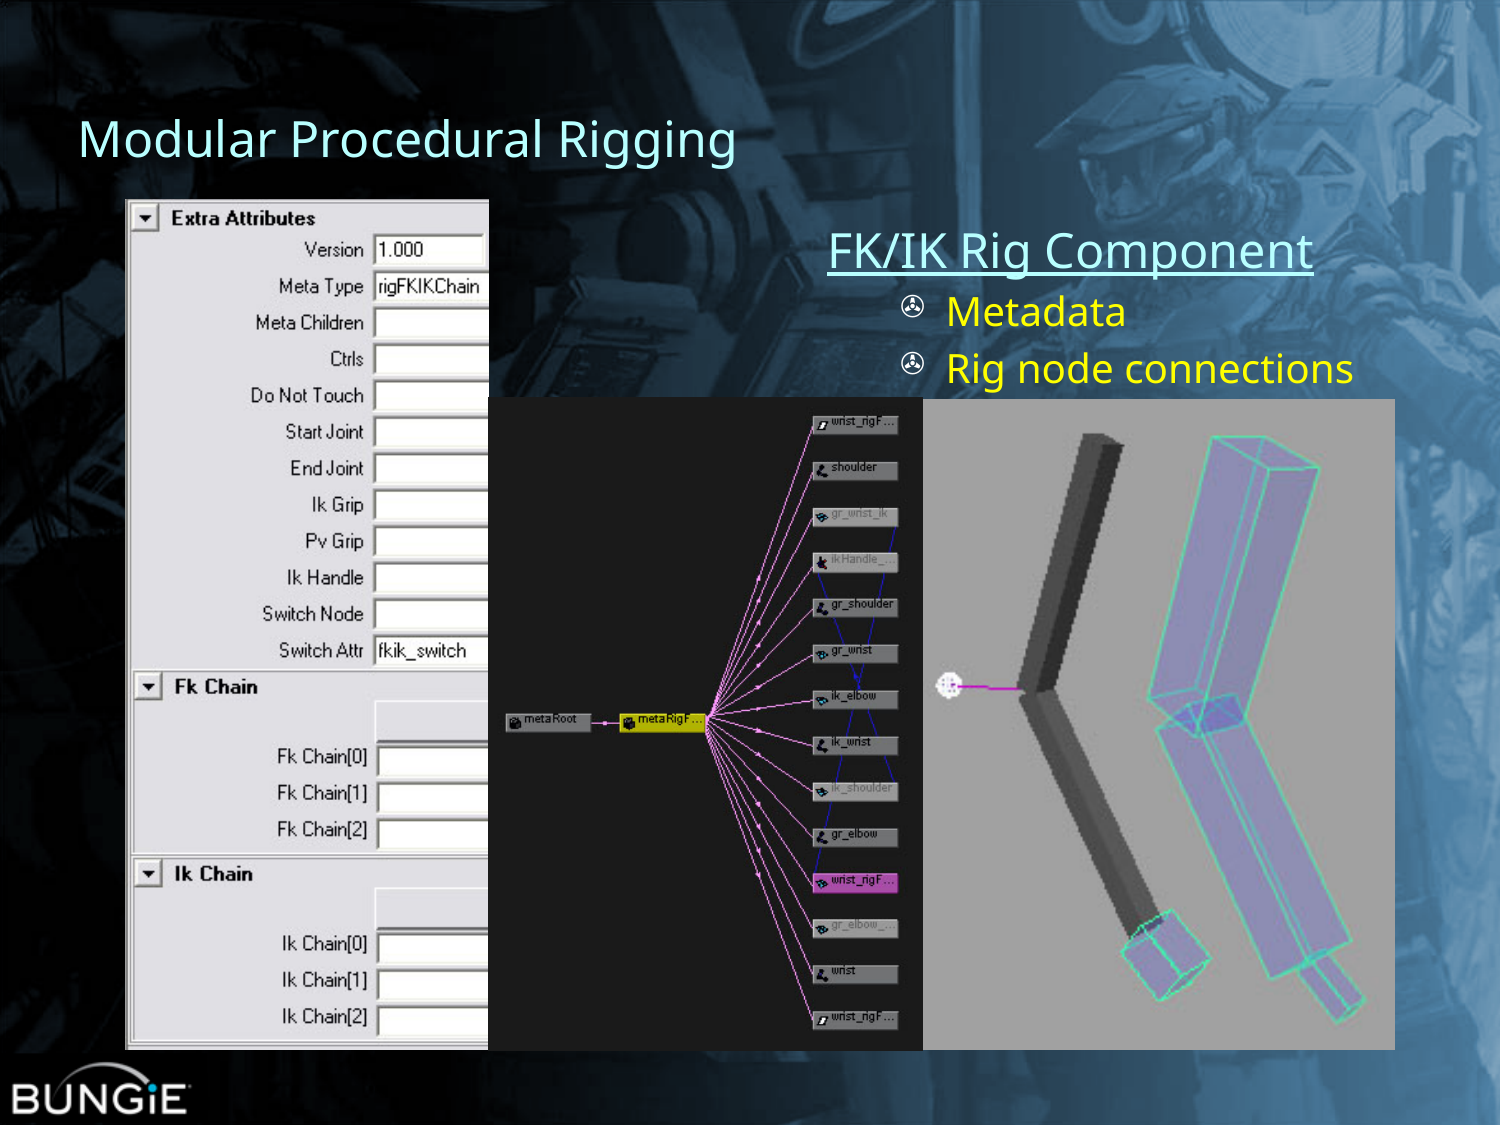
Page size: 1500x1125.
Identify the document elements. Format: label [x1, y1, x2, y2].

list [0, 0, 1500, 1125]
picture [124, 199, 1395, 1051]
